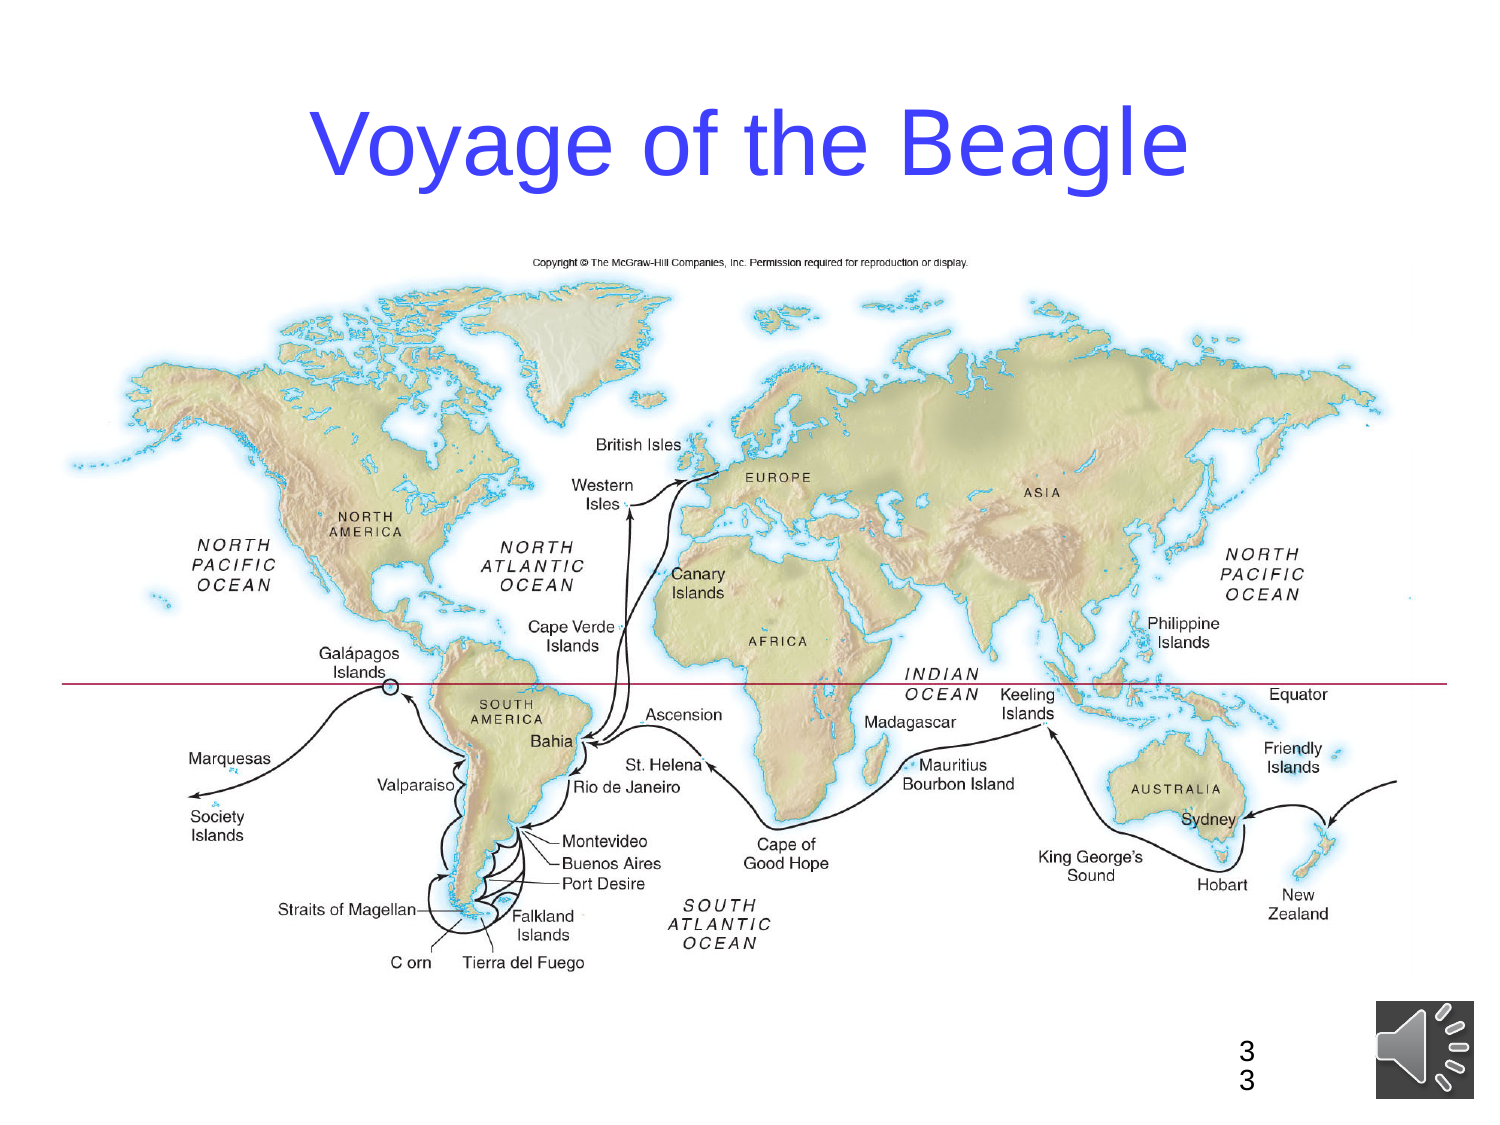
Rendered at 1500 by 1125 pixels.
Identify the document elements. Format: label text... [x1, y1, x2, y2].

picture [1374, 999, 1476, 1101]
picture [49, 256, 1450, 975]
title Voyage of the Beagle [75, 14, 1425, 254]
slide_number 33 [1223, 1023, 1276, 1075]
